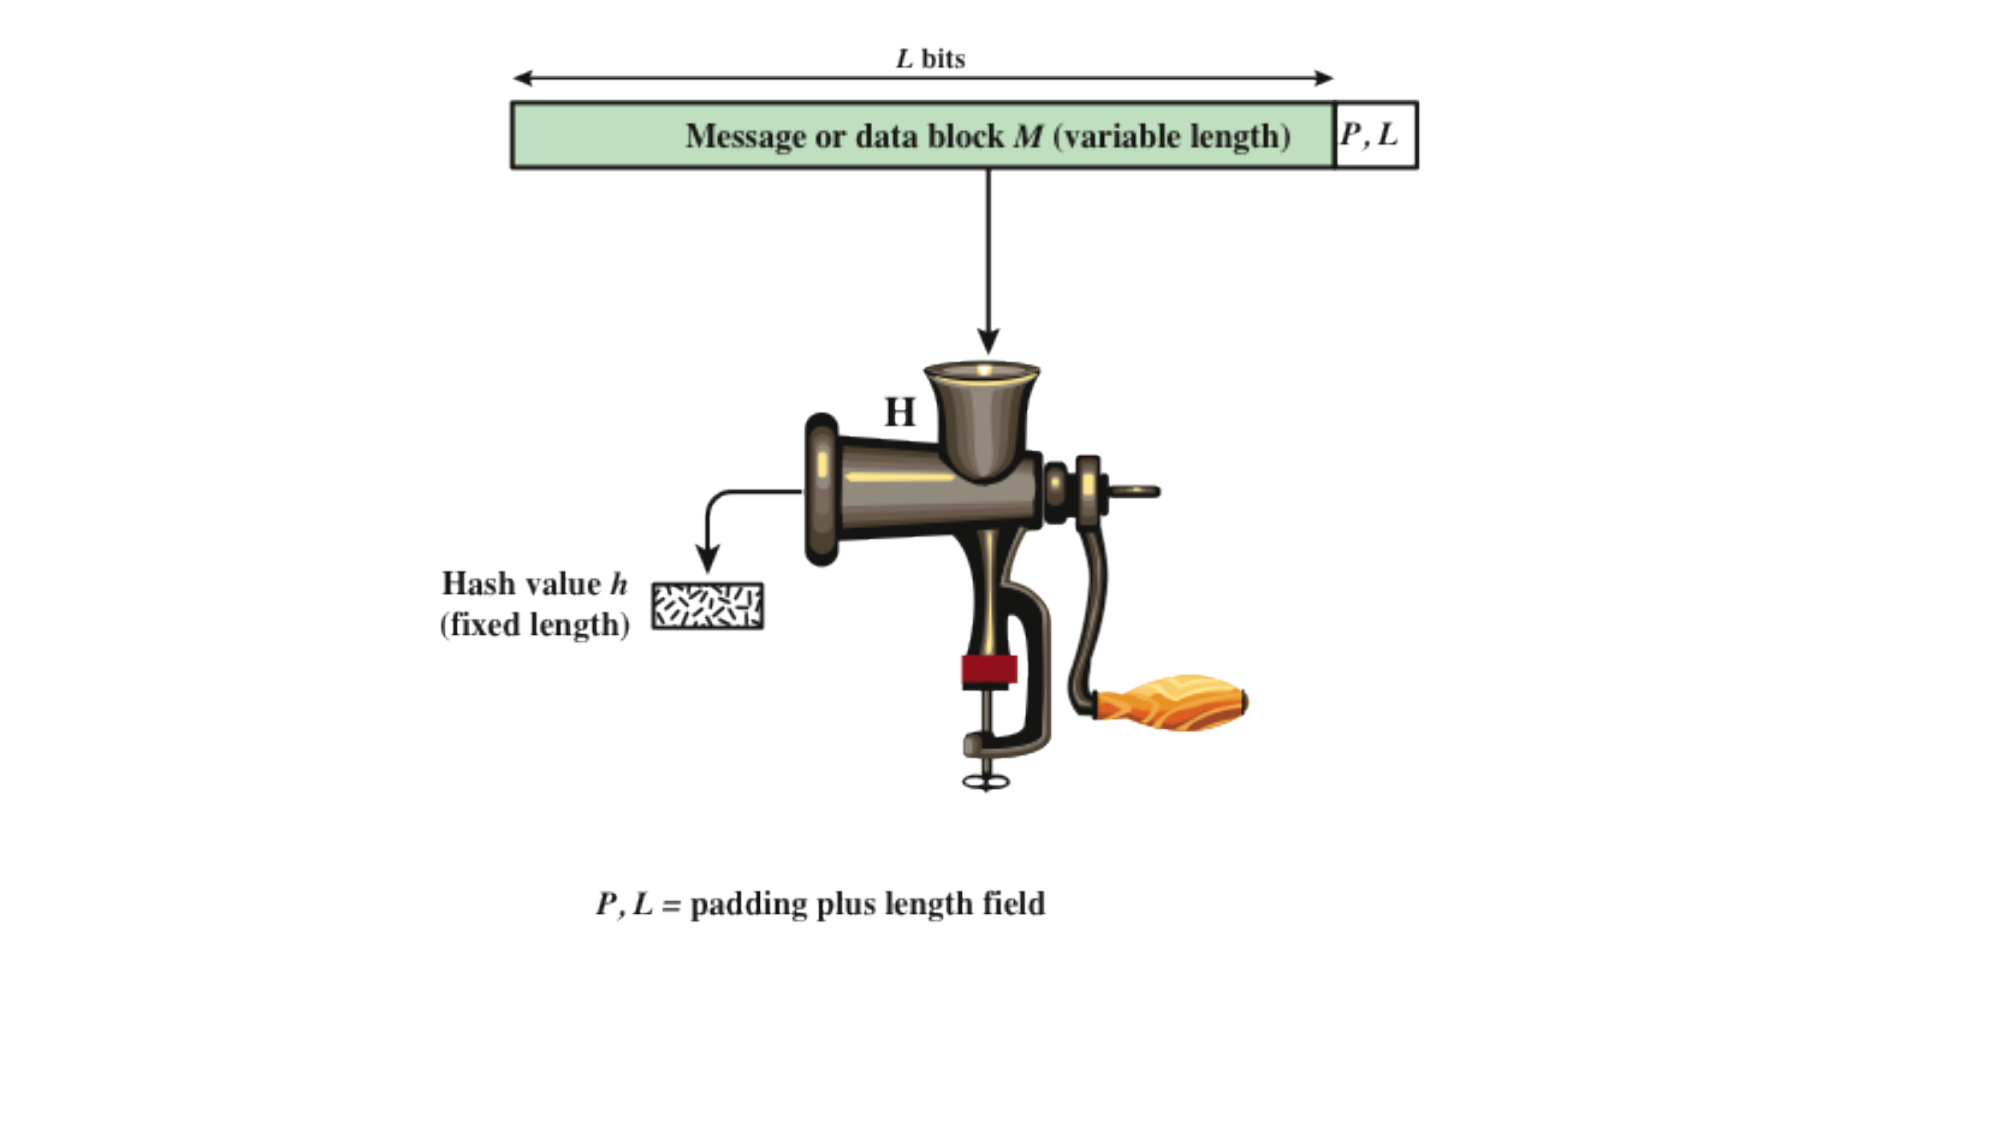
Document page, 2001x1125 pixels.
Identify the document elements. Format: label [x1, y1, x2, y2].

picture [376, 0, 1659, 963]
